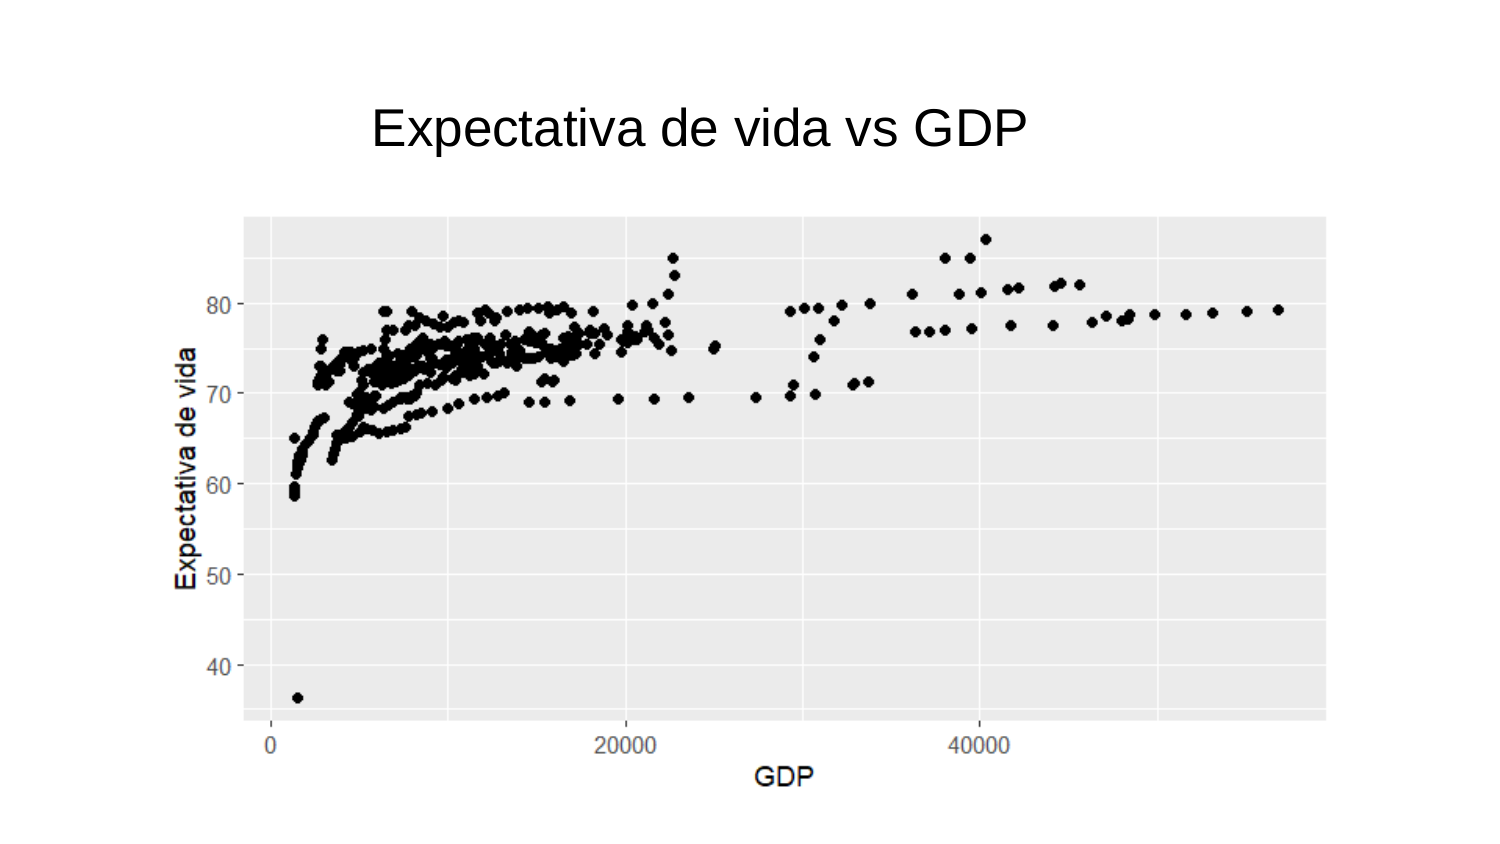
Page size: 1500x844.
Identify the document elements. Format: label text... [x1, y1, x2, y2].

picture [158, 203, 1342, 807]
title Expectativa de vida vs GDP [356, 78, 1500, 172]
